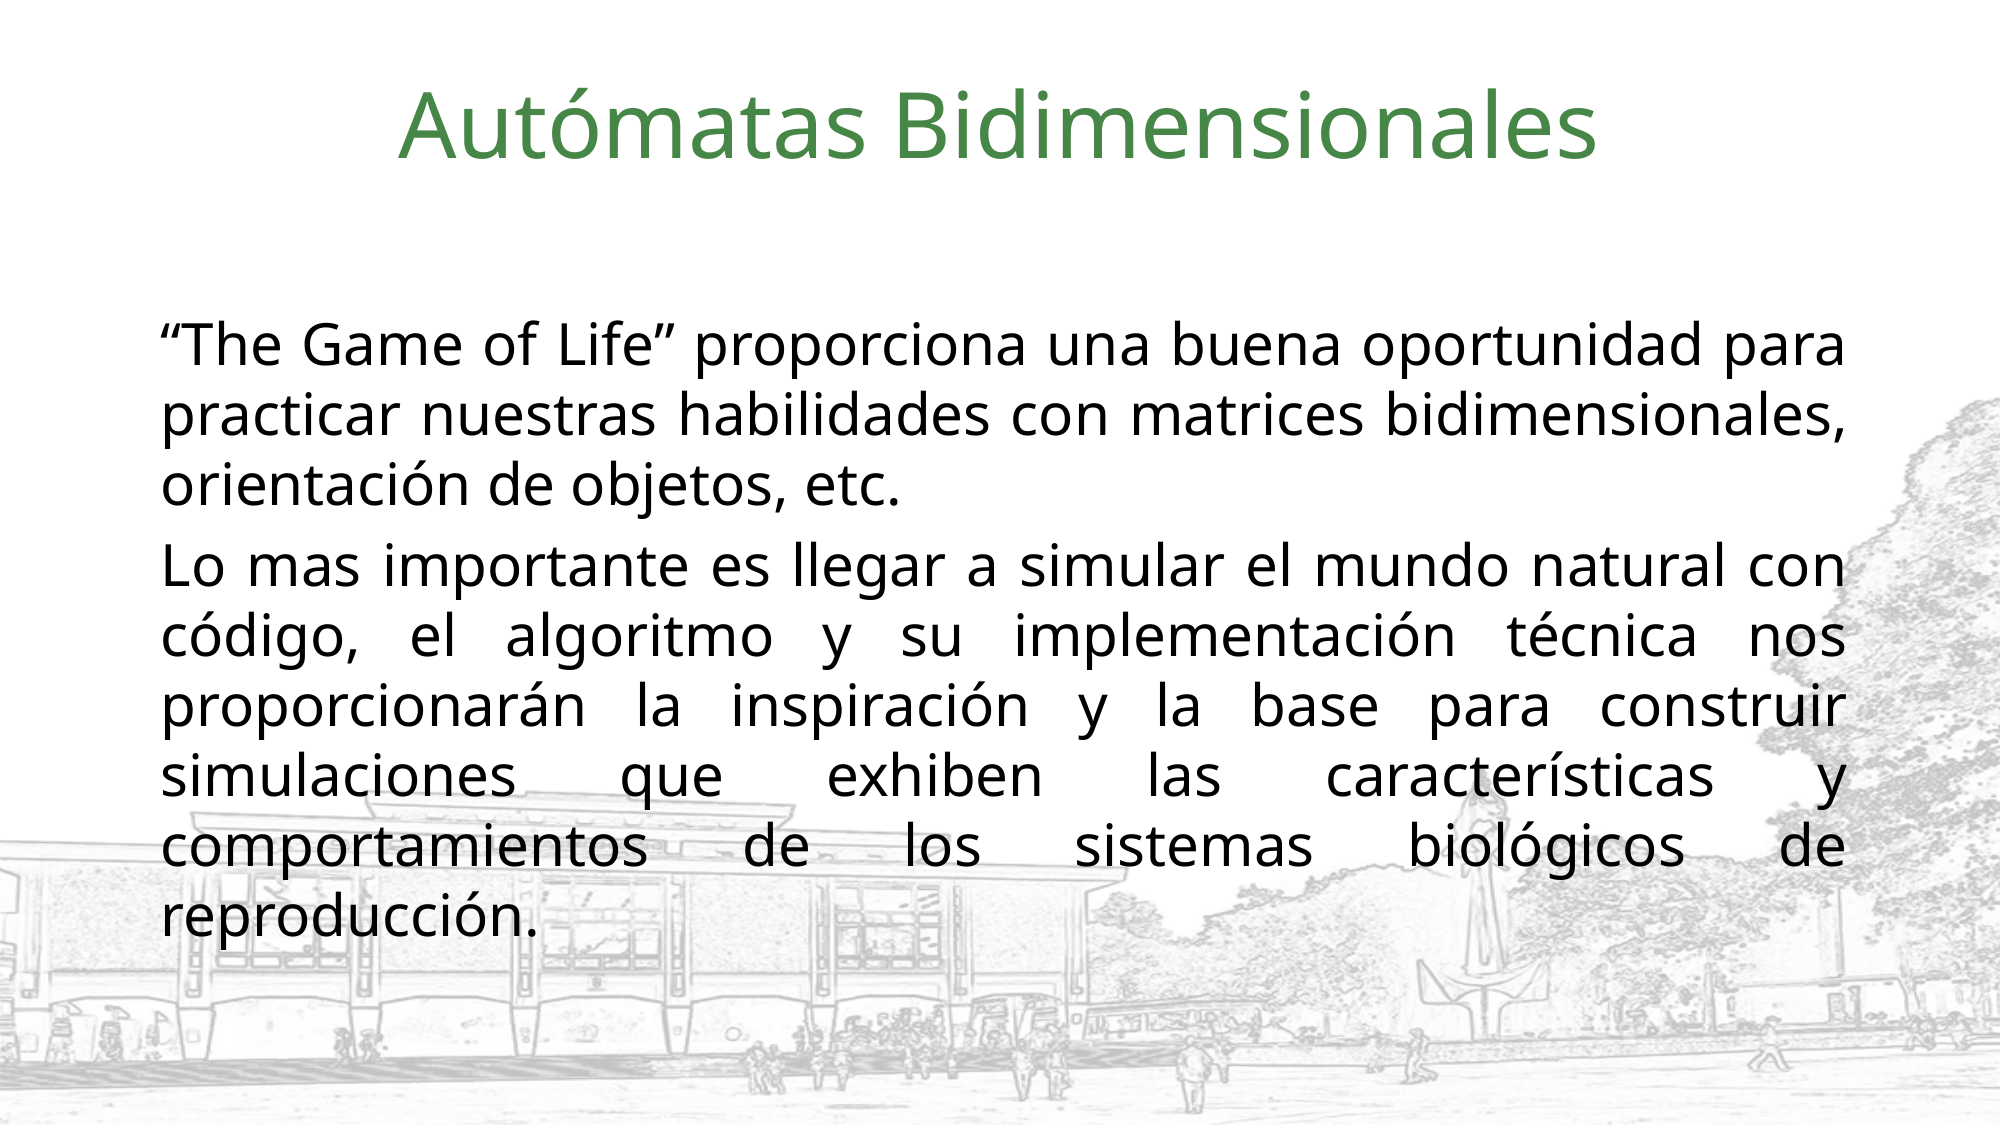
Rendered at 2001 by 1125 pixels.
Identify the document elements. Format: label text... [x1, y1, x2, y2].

list “The Game of Life” proporciona una buena oportunidad para practicar nuestras habilidades con matrices bidimensionales, orientación de objetos, etc. Lo mas importante es llegar a simular el mundo natural con código, el algoritmo y su implementación técnica nos proporcionarán la inspiración y la base para construir simulaciones que exhiben las características y comportamientos de los sistemas biológicos de reproducción. [137, 299, 1863, 1014]
title Autómatas Bidimensionales [137, 59, 1863, 278]
